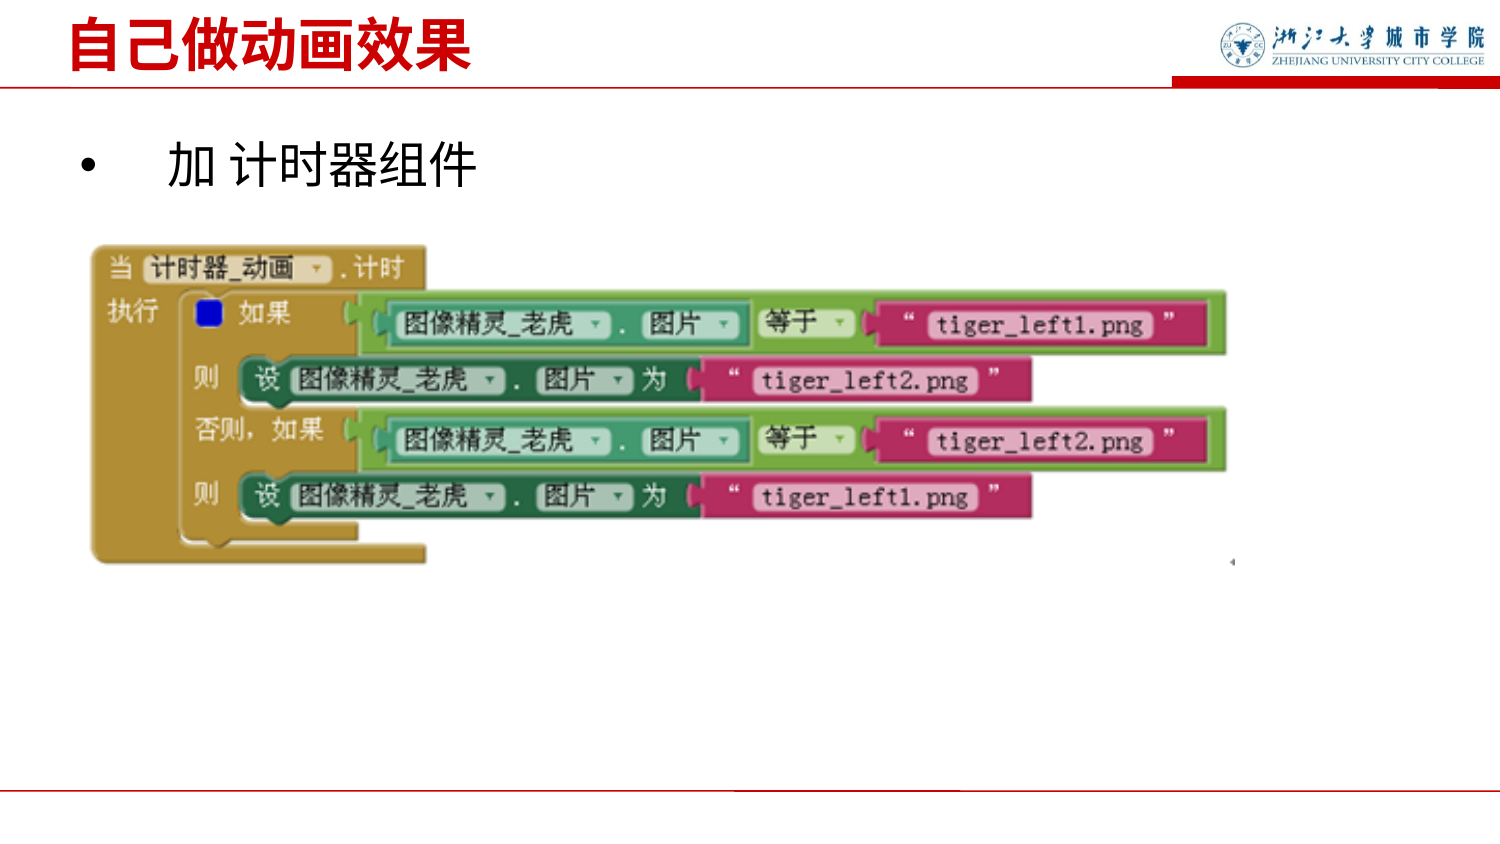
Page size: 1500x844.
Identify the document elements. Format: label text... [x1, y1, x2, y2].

title 自己做动画效果 [49, 7, 1400, 80]
picture [88, 244, 1235, 570]
text_box 加 计时器组件 [64, 126, 951, 222]
picture [1210, 5, 1497, 73]
